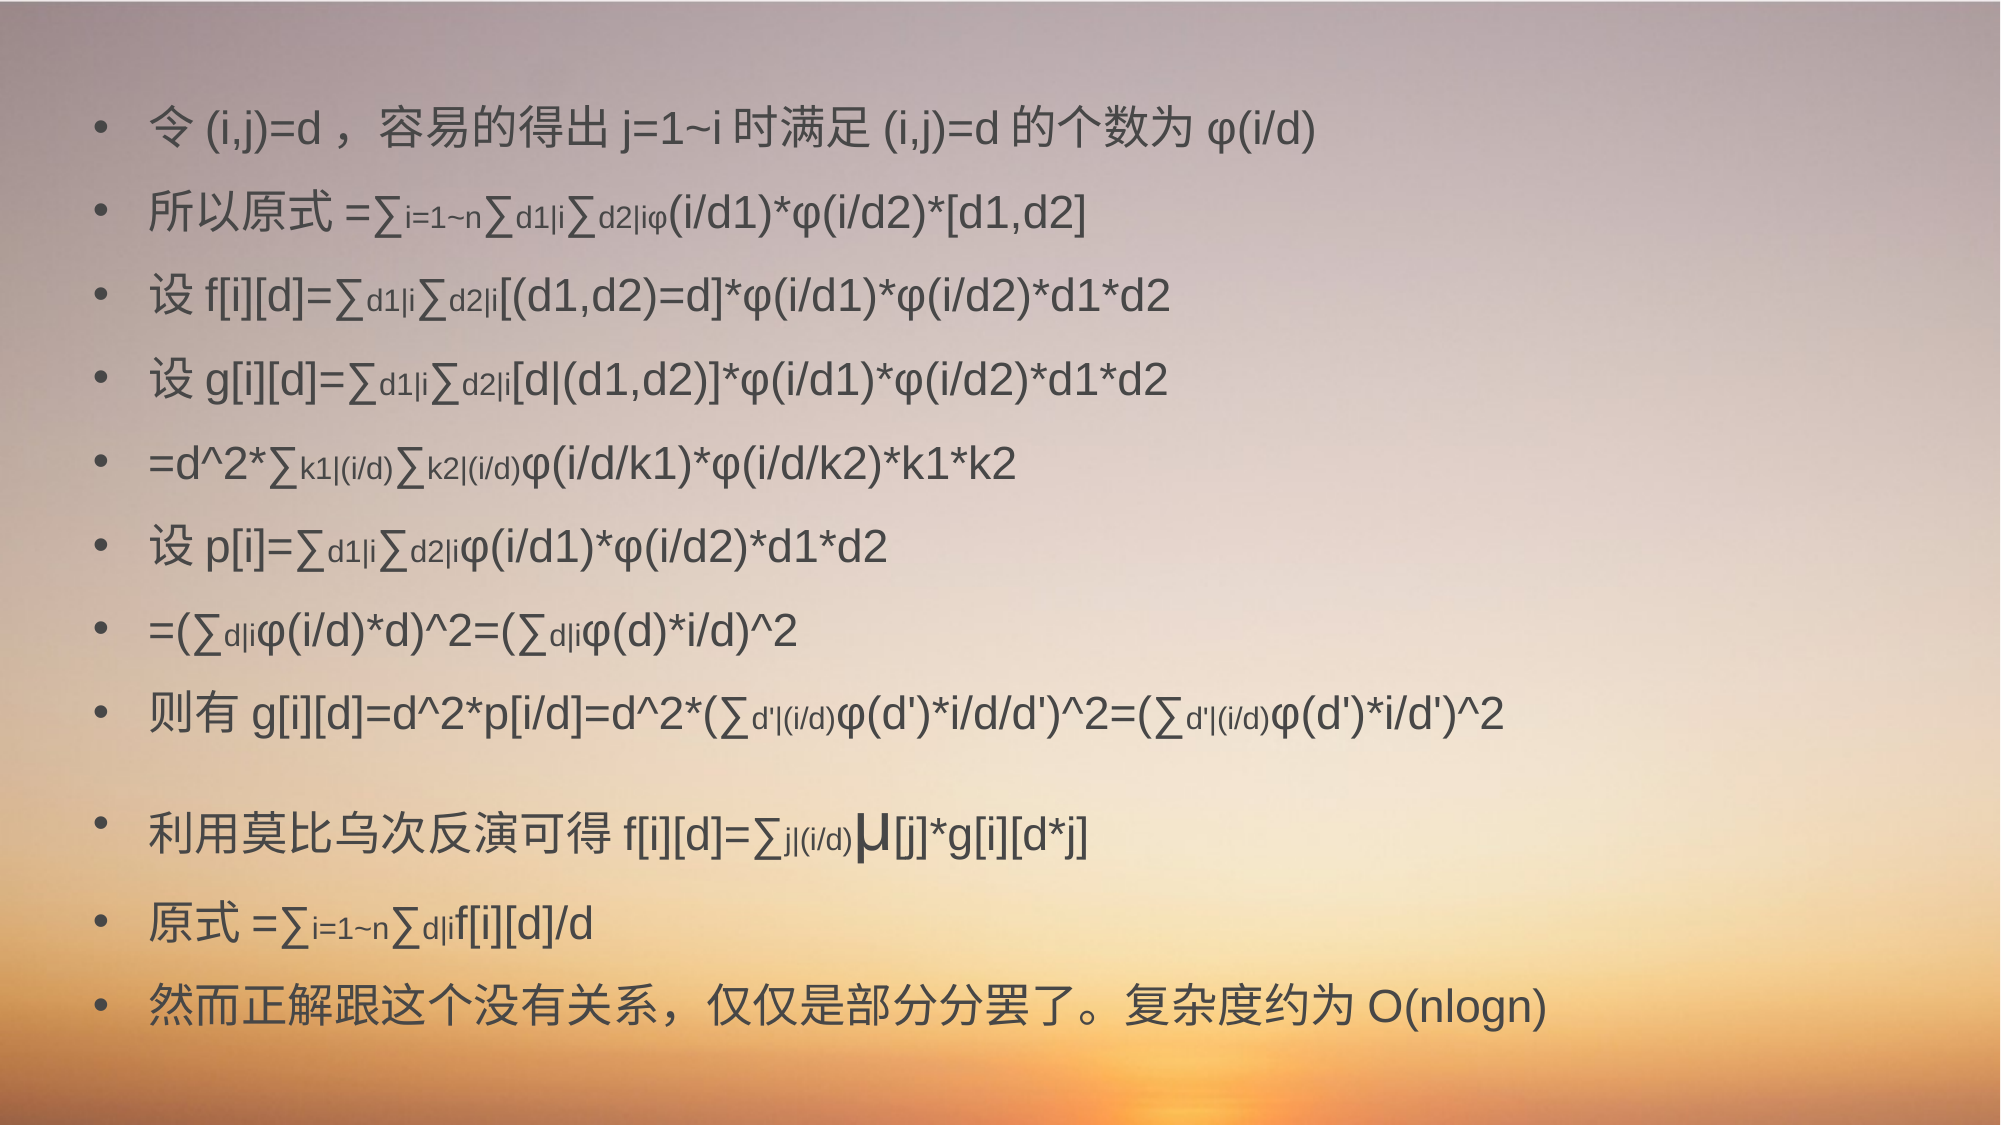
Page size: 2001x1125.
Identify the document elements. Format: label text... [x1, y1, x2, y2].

list 令(i,j)=d，容易的得出j=1~i时满足(i,j)=d的个数为φ(i/d) 所以原式=∑i=1~n∑d1|i∑d2|iφ(i/d1)*φ(i/d2)*[d1,d2] 设f[i][d]=∑d1|i∑d2|i[(d1,d2)=d]*φ(i/d1)*φ(i/d2)*d1*d2 设g[i][d]=∑d1|i∑d2|i[d|(d1,d2)]*φ(i/d1)*φ(i/d2)*d1*d2 =d^2*∑k1|(i/d)∑k2|(i/d)φ(i/d/k1)*φ(i/d/k2)*k1*k2 设p[i]=∑d1|i∑d2|iφ(i/d1)*φ(i/d2)*d1*d2 =(∑d|iφ(i/d)*d)^2=(∑d|iφ(d)*i/d)^2 则有g[i][d]=d^2*p[i/d]=d^2*(∑d'|(i/d)φ(d')*i/d/d')^2=(∑d'|(i/d)φ(d')*i/d')^2 利用莫比乌次反演可得f[i][d]=∑j|(i/d)μ[j]*g[i][d*j] 原式=∑i=1~n∑d|if[i][d]/d 然而正解跟这个没有关系，仅仅是部分分罢了。复杂度约为O(nlogn) [75, 62, 1903, 1045]
picture [0, 0, 2001, 1125]
